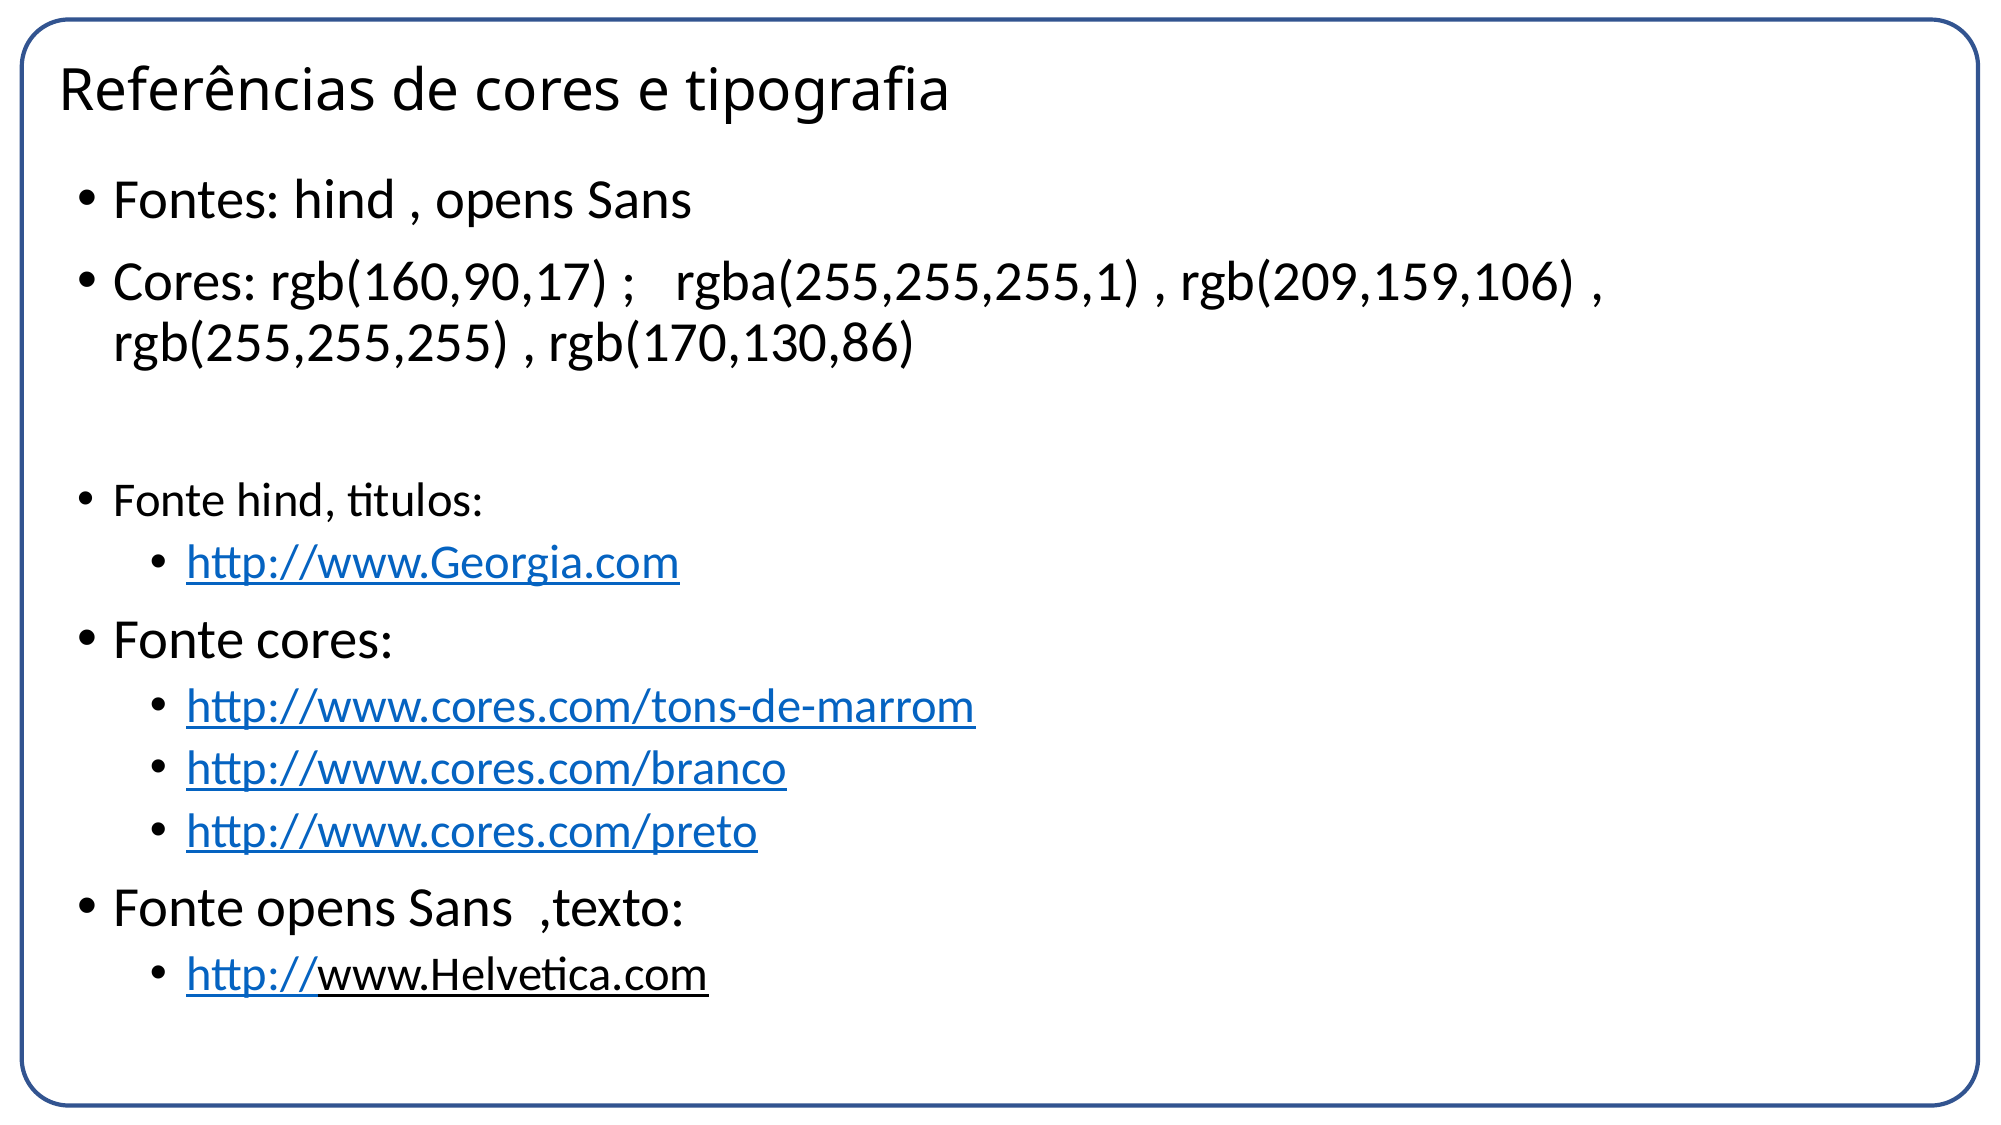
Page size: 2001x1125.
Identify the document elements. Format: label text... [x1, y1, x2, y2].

list Fontes: hind , opens Sans Cores: rgb(160,90,17) ; rgba(255,255,255,1) , rgb(209,159,106) , rgb(255,255,255) , rgb(170,130,86) Fonte hind, titulos: http://www.Georgia.com Fonte cores: http://www.cores.com/tons-de-marrom http://www.cores.com/branco http://www.cores.com/preto Fonte opens Sans ,texto: http://www.Helvetica.com [62, 162, 1930, 1014]
title Referências de cores e tipografia [43, 0, 1769, 201]
